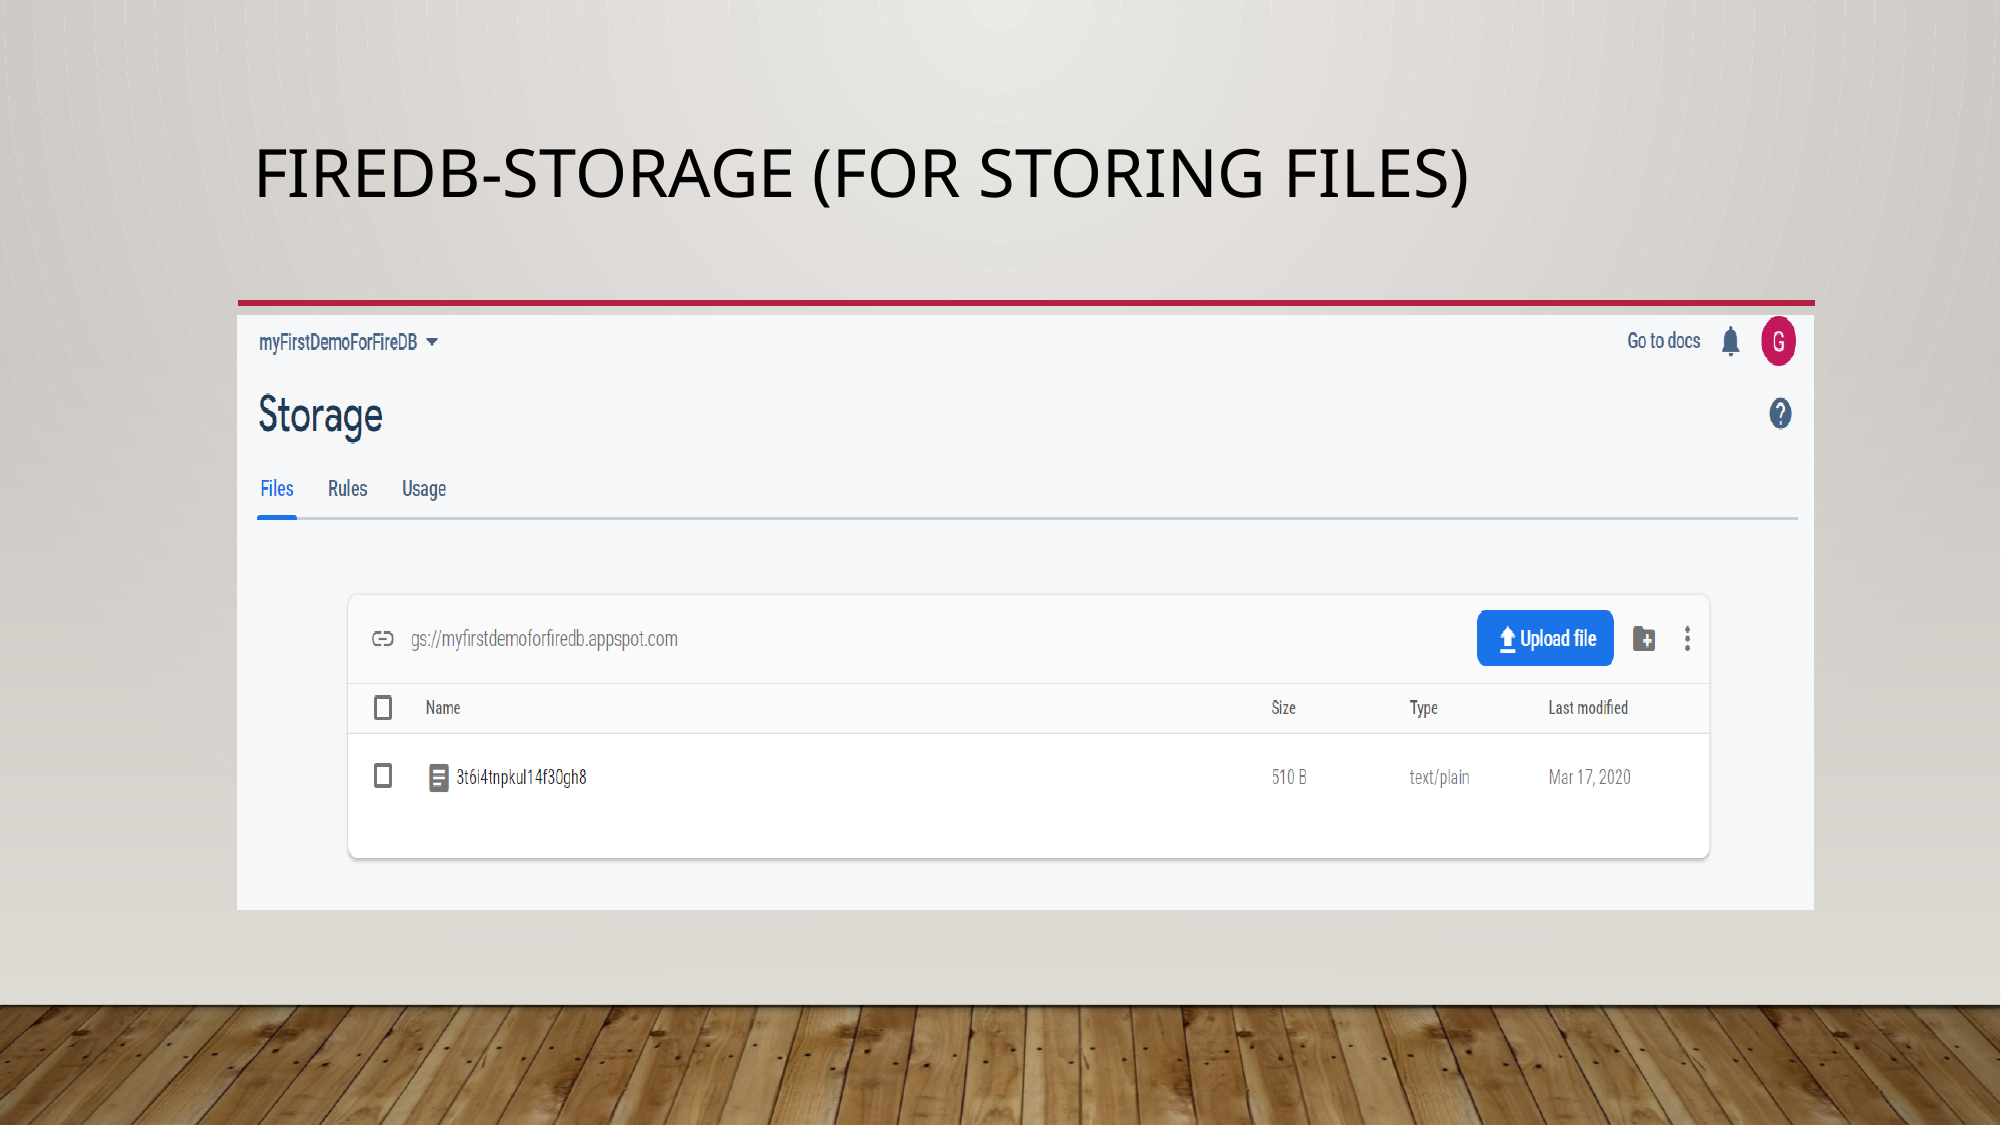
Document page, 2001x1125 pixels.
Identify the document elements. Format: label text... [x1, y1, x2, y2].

picture [0, 1005, 2000, 1125]
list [237, 315, 1814, 910]
title FireDb-Storage (for storing files) [238, 131, 1814, 305]
